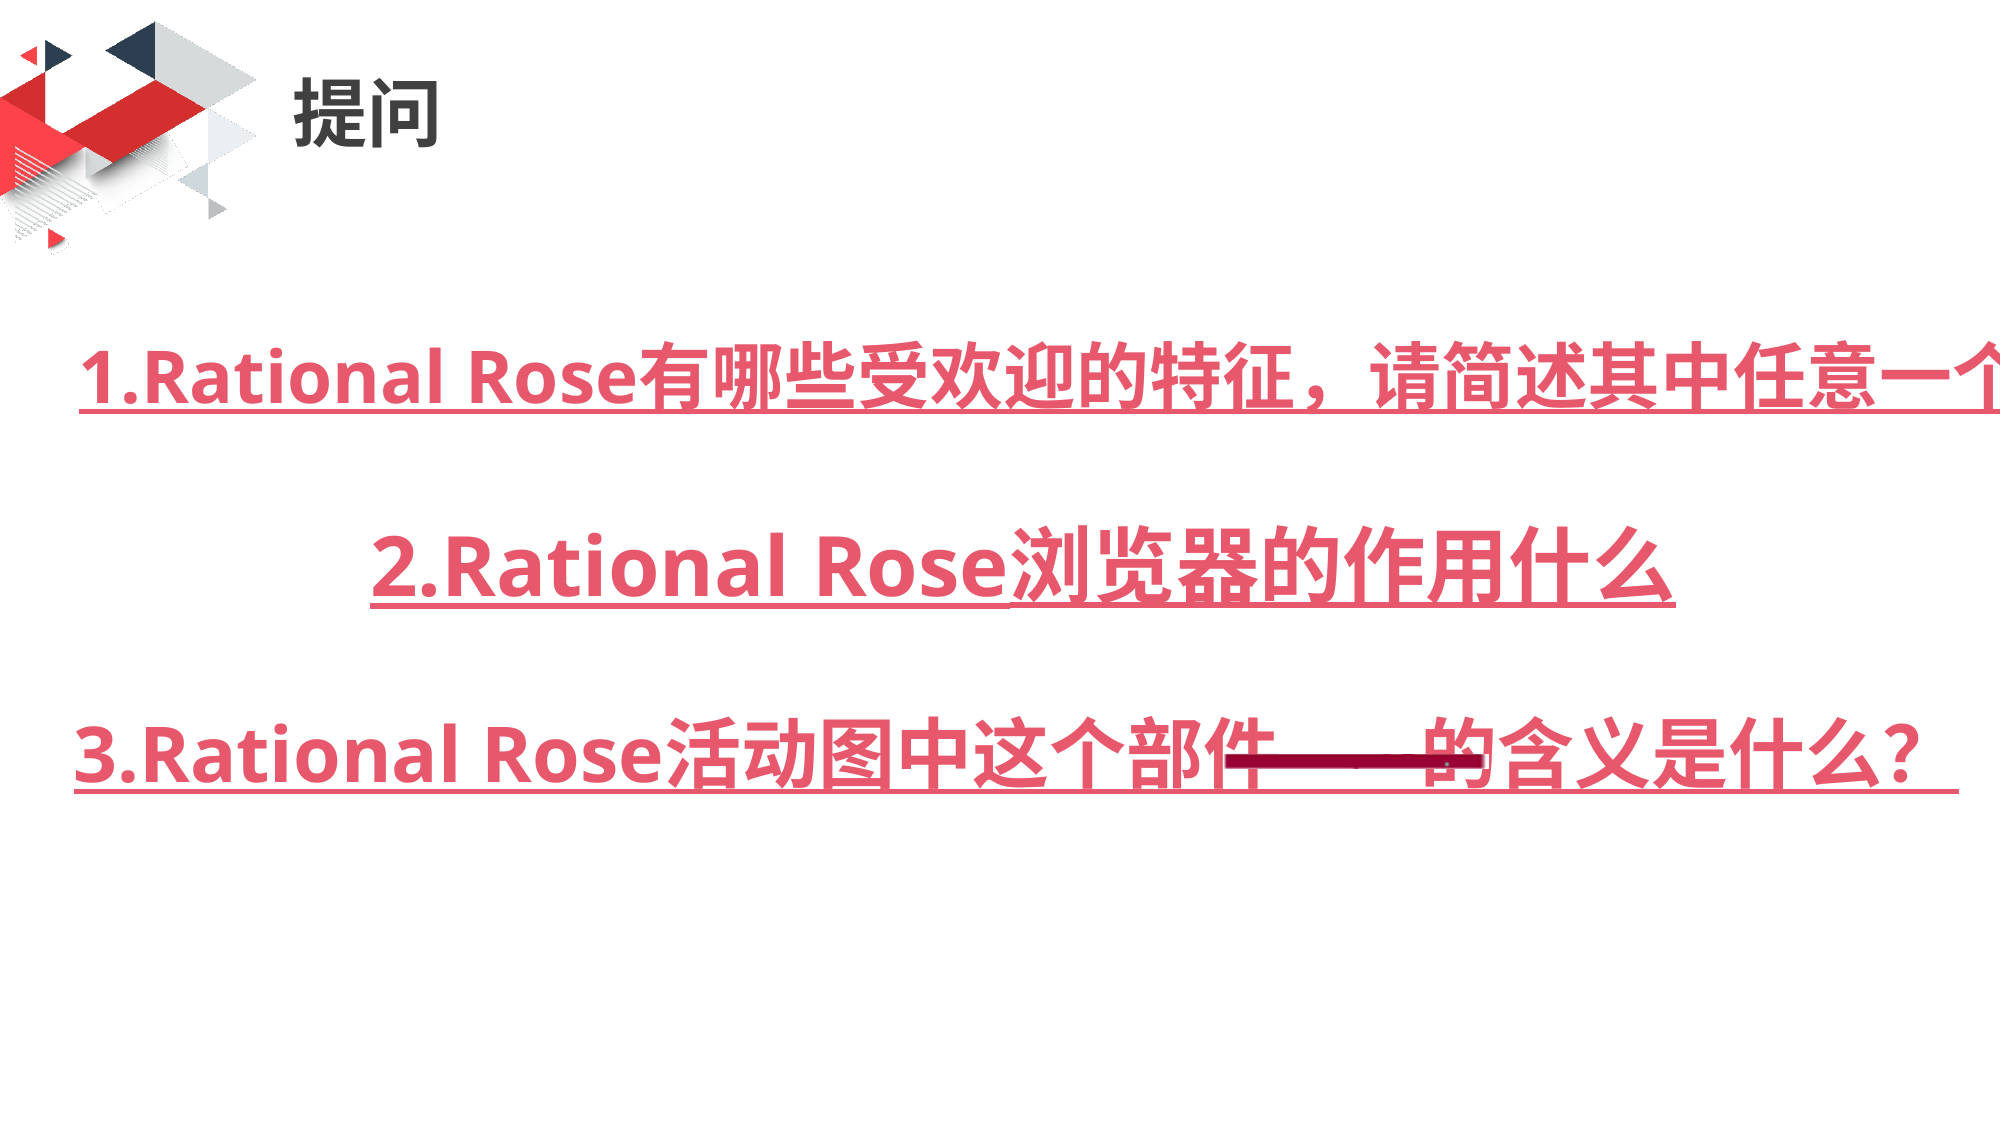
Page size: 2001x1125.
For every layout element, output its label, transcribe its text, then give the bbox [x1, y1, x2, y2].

text_box 1.Rational Rose有哪些受欢迎的特征，请简述其中任意一个 [64, 322, 2000, 444]
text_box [0, 698, 2000, 810]
text_box 2.Rational Rose浏览器的作用什么 [355, 505, 1691, 641]
text_box 提问 [278, 59, 458, 165]
picture [0, 21, 256, 255]
